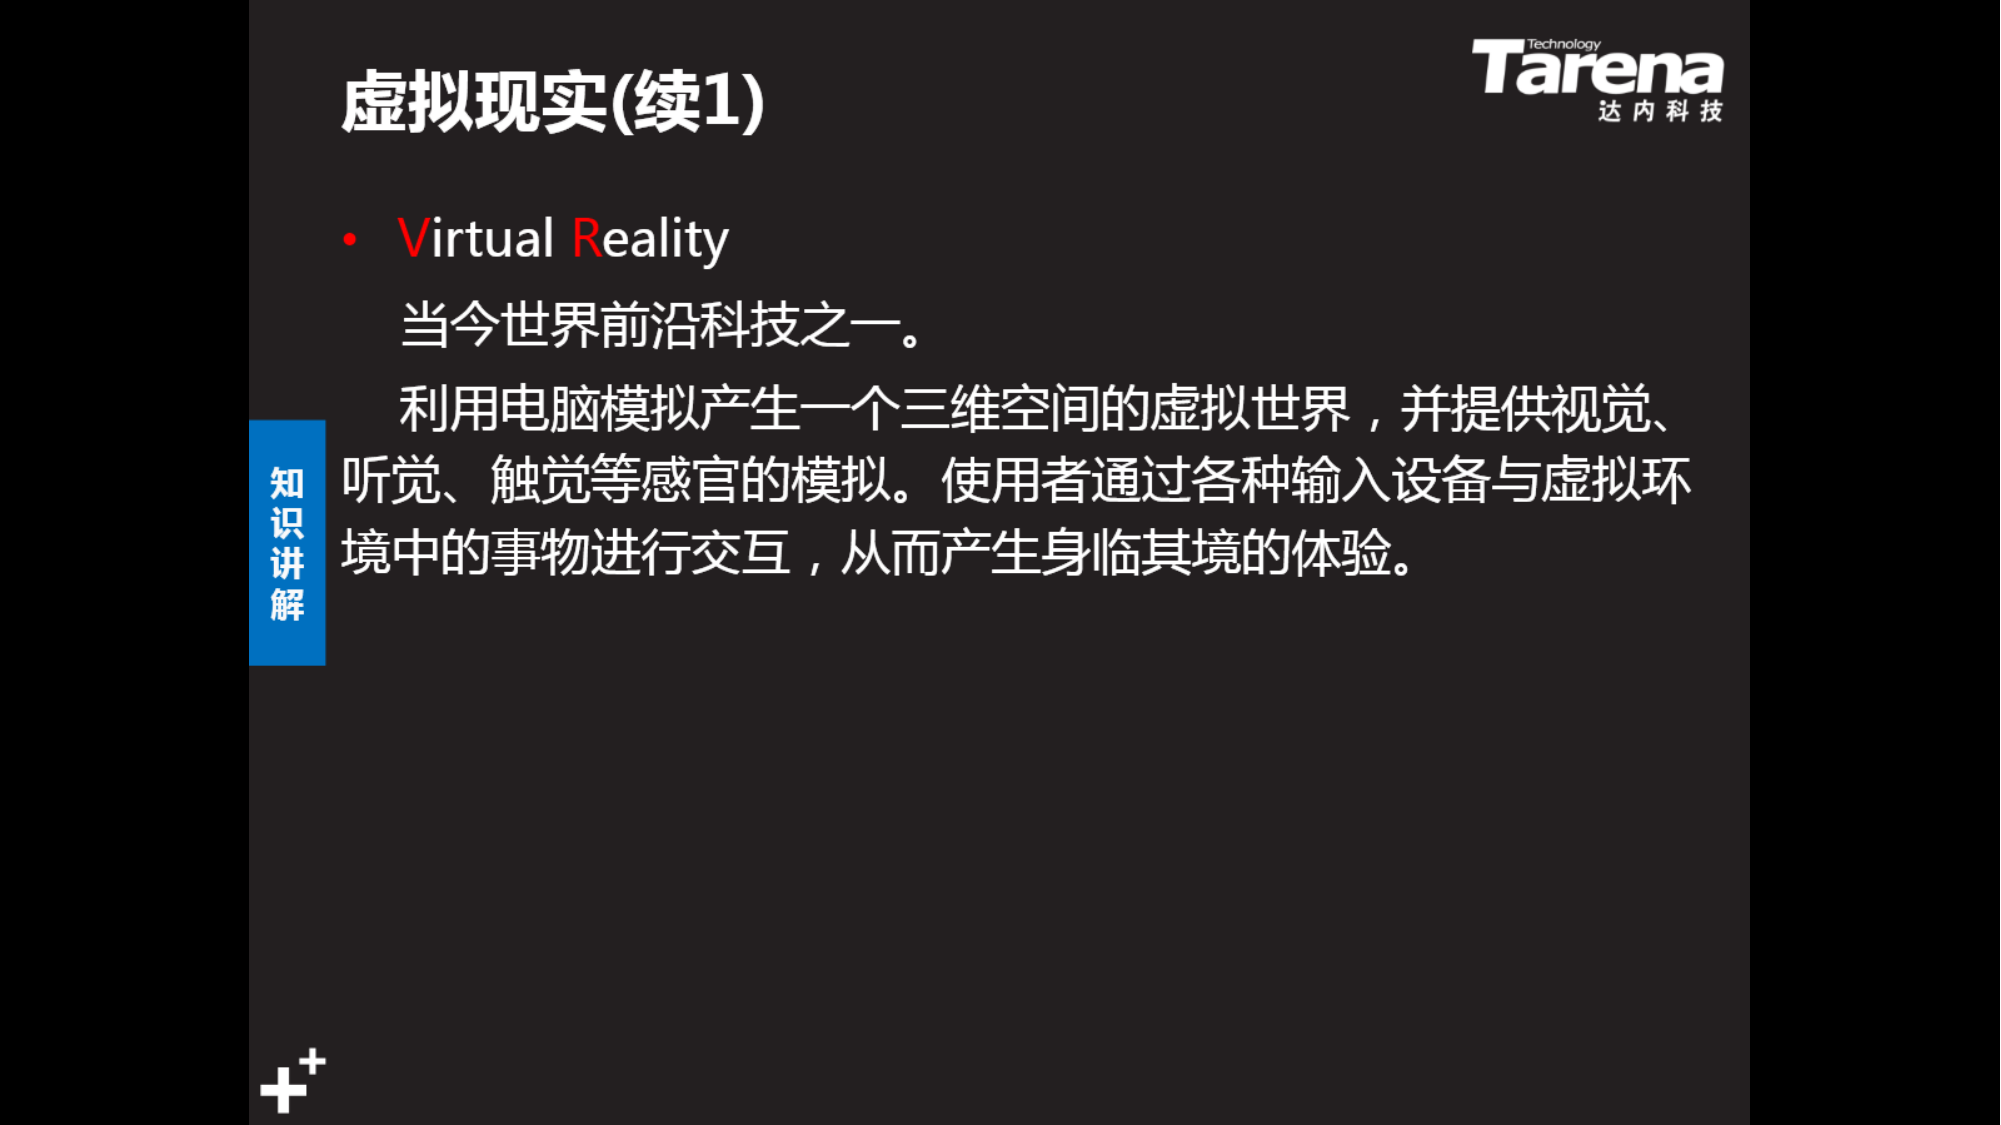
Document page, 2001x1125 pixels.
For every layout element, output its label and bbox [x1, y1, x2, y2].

picture [249, 0, 1750, 1125]
